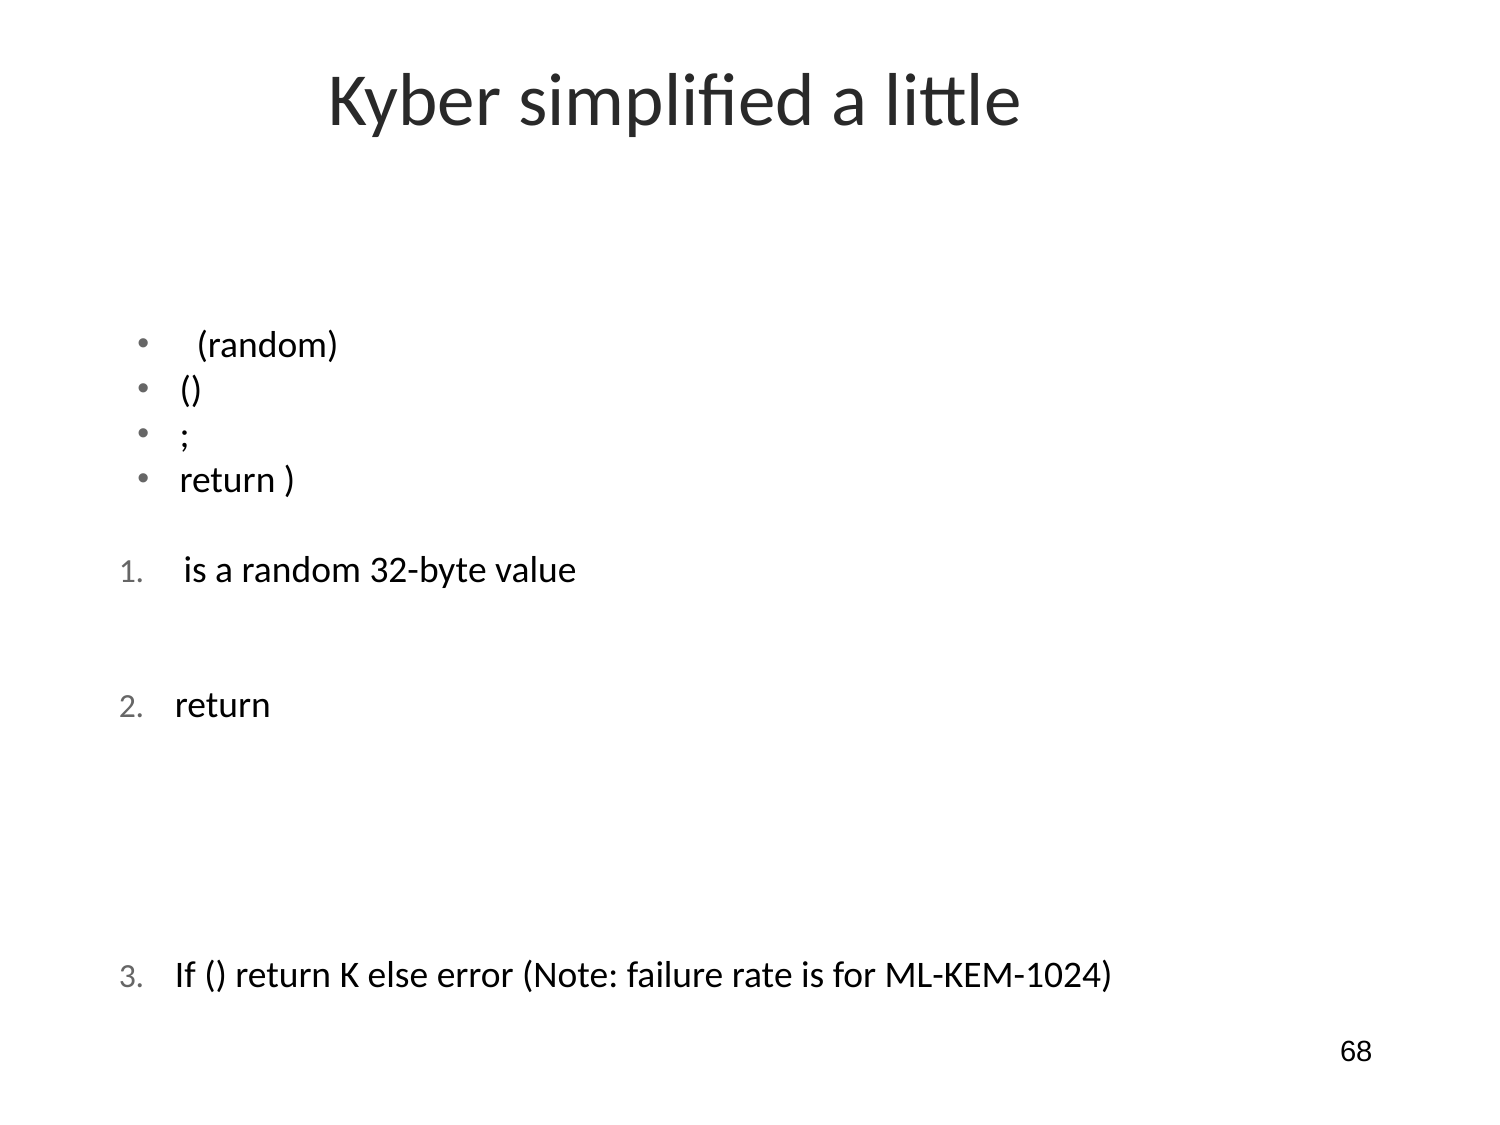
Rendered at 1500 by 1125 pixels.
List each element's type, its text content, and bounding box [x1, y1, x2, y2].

text_box Kyber simplified a little [150, 52, 1201, 150]
slide_number 68 [1074, 1024, 1388, 1101]
